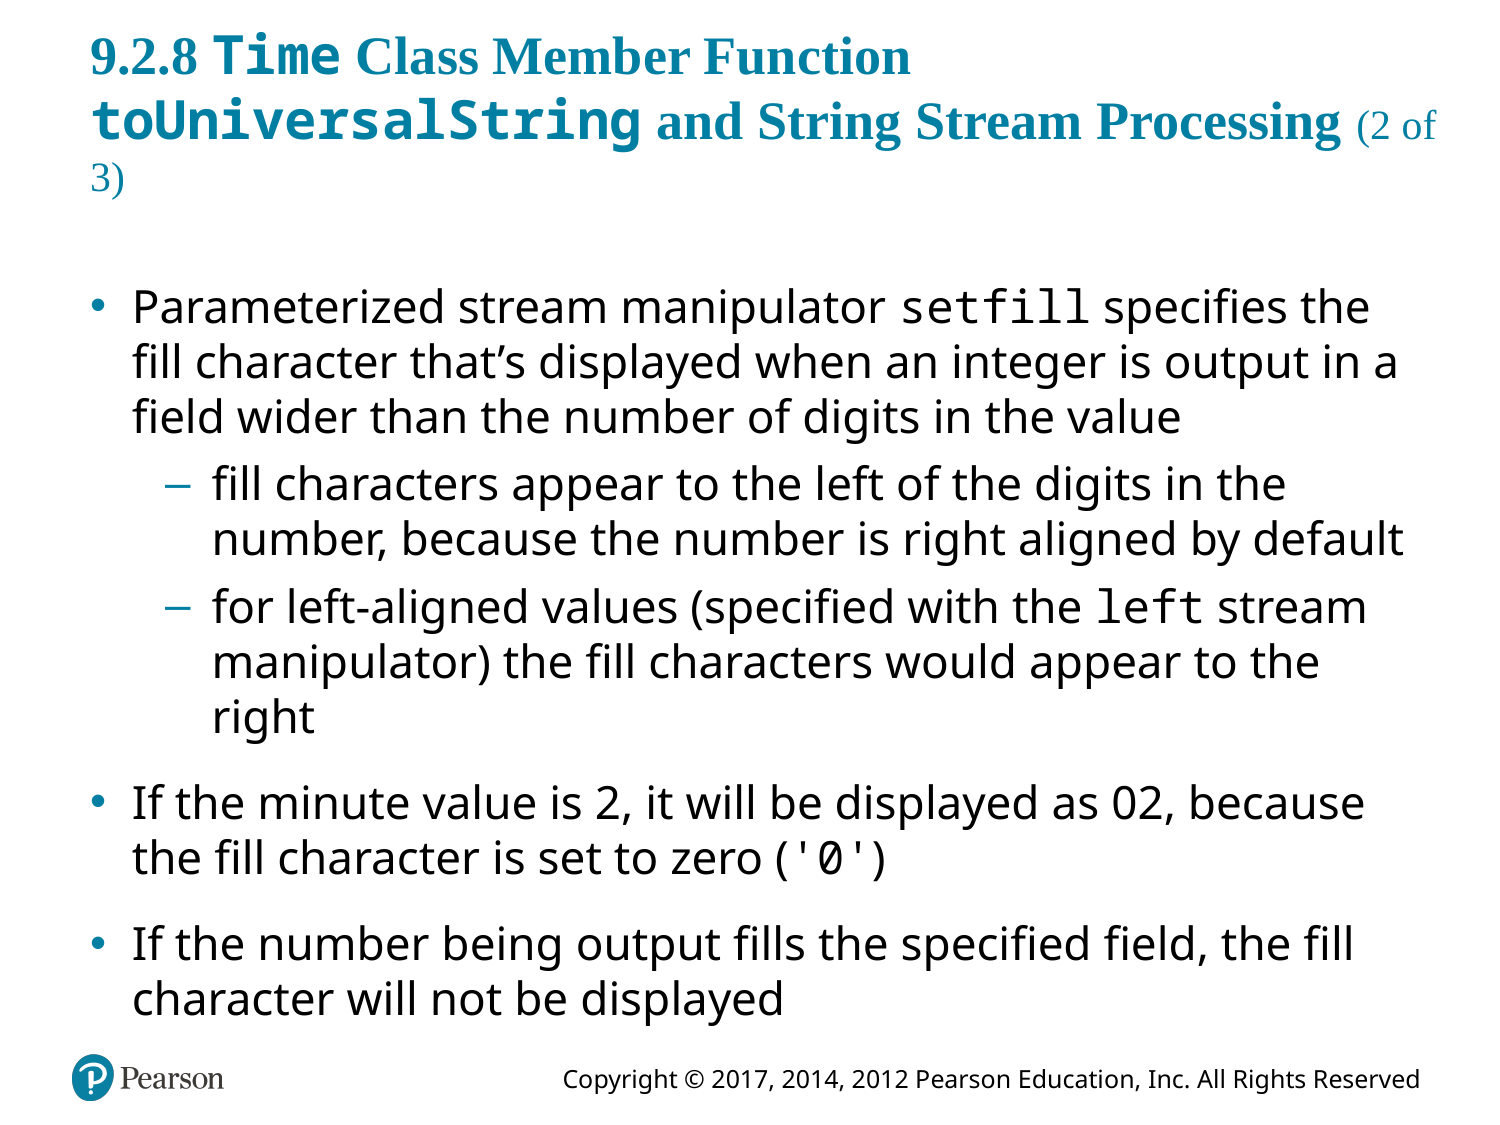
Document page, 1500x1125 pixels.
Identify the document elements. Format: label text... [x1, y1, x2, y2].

picture [72, 1087, 83, 1101]
picture [98, 1054, 224, 1101]
list Parameterized stream manipulator setfill specifies the fill character that’s displayed when an integer is output in a field wider than the number of digits in the value fill characters appear to the left of the digits in the number, because the number is right aligned by default for left-aligned values (specified with the left stream manipulator) the fill characters would appear to the right If the minute value is 2, it will be displayed as 02, because the fill character is set to zero ('0') If the number being output fills the specified field, the fill character will not be displayed [75, 262, 1425, 1005]
title 9.2.8 Time Class Member Function toUniversalString and String Stream Processing (2 of 3) [75, 35, 1455, 216]
picture [80, 1063, 106, 1088]
picture [72, 1054, 88, 1070]
